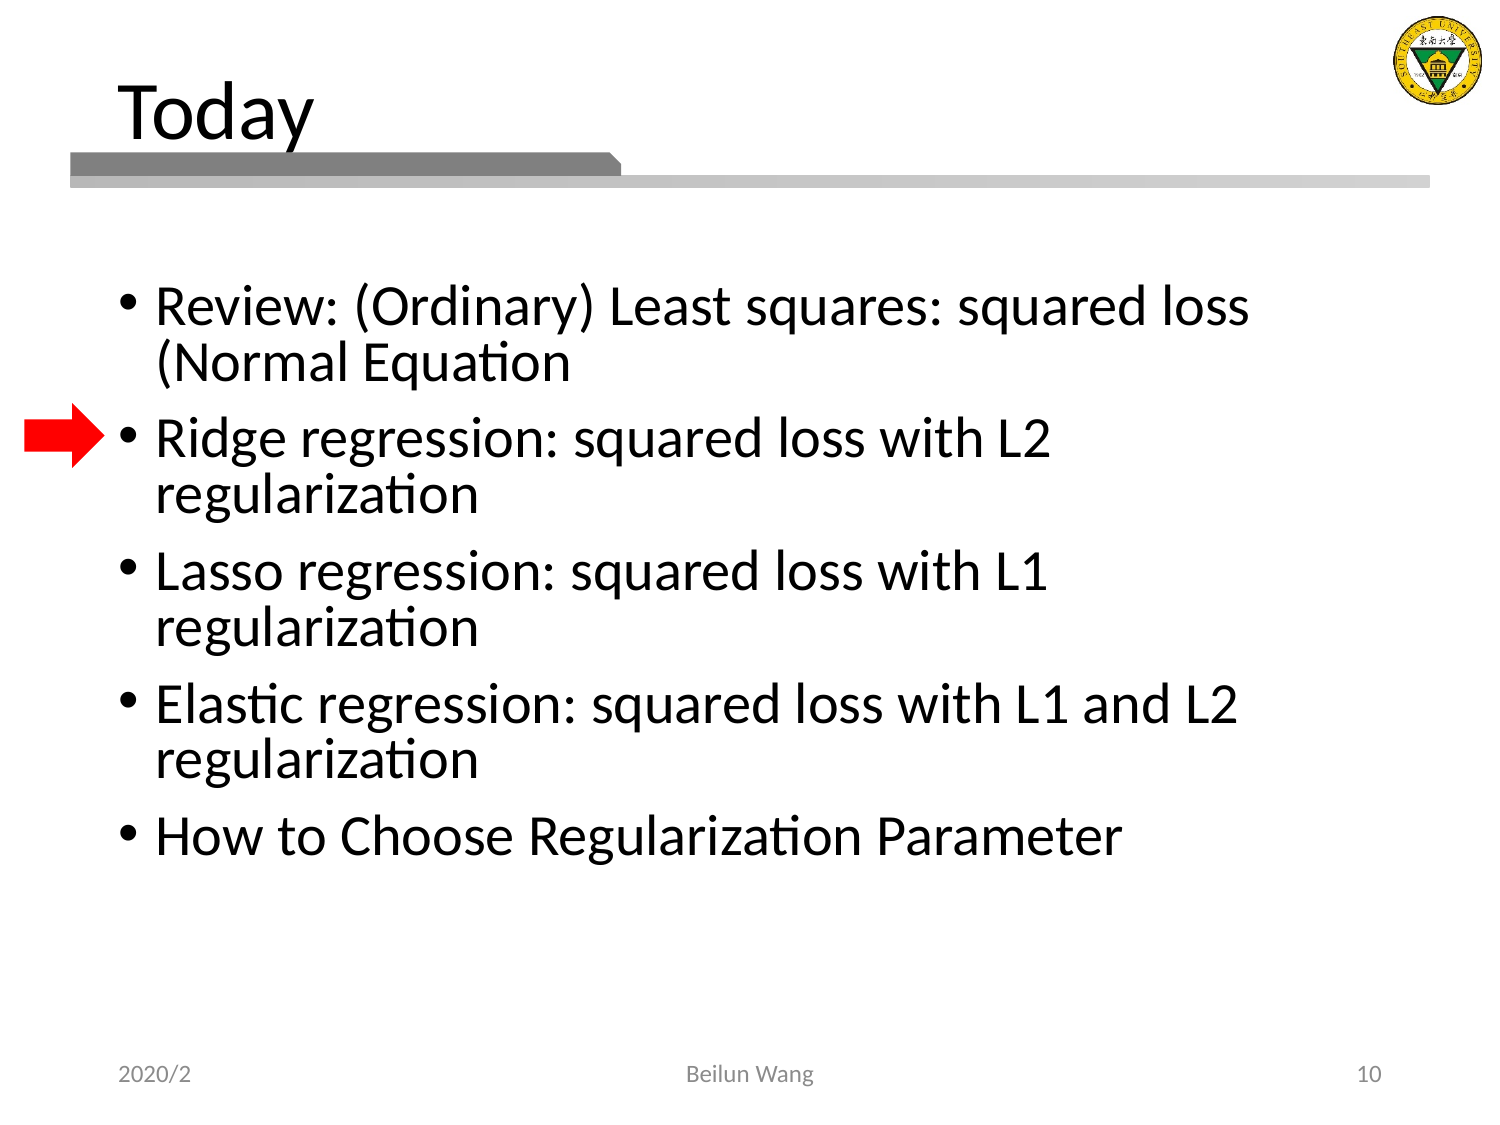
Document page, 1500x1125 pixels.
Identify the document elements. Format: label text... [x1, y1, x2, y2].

footer Beilun Wang [496, 1042, 1004, 1103]
text_box Review: (Ordinary) Least squares: squared loss (Normal Equation Ridge regression: squared loss with L2 regularization Lasso regression: squared loss with L1 regularization Elastic regression: squared loss with L1 and L2 regularization How to Choose Regularization Parameter [103, 273, 1397, 1022]
slide_number 2020/2 [103, 1042, 441, 1103]
slide_number 10 [1059, 1042, 1397, 1103]
picture [1393, 16, 1482, 105]
text_box [24, 403, 105, 468]
title Today [103, 59, 1361, 156]
